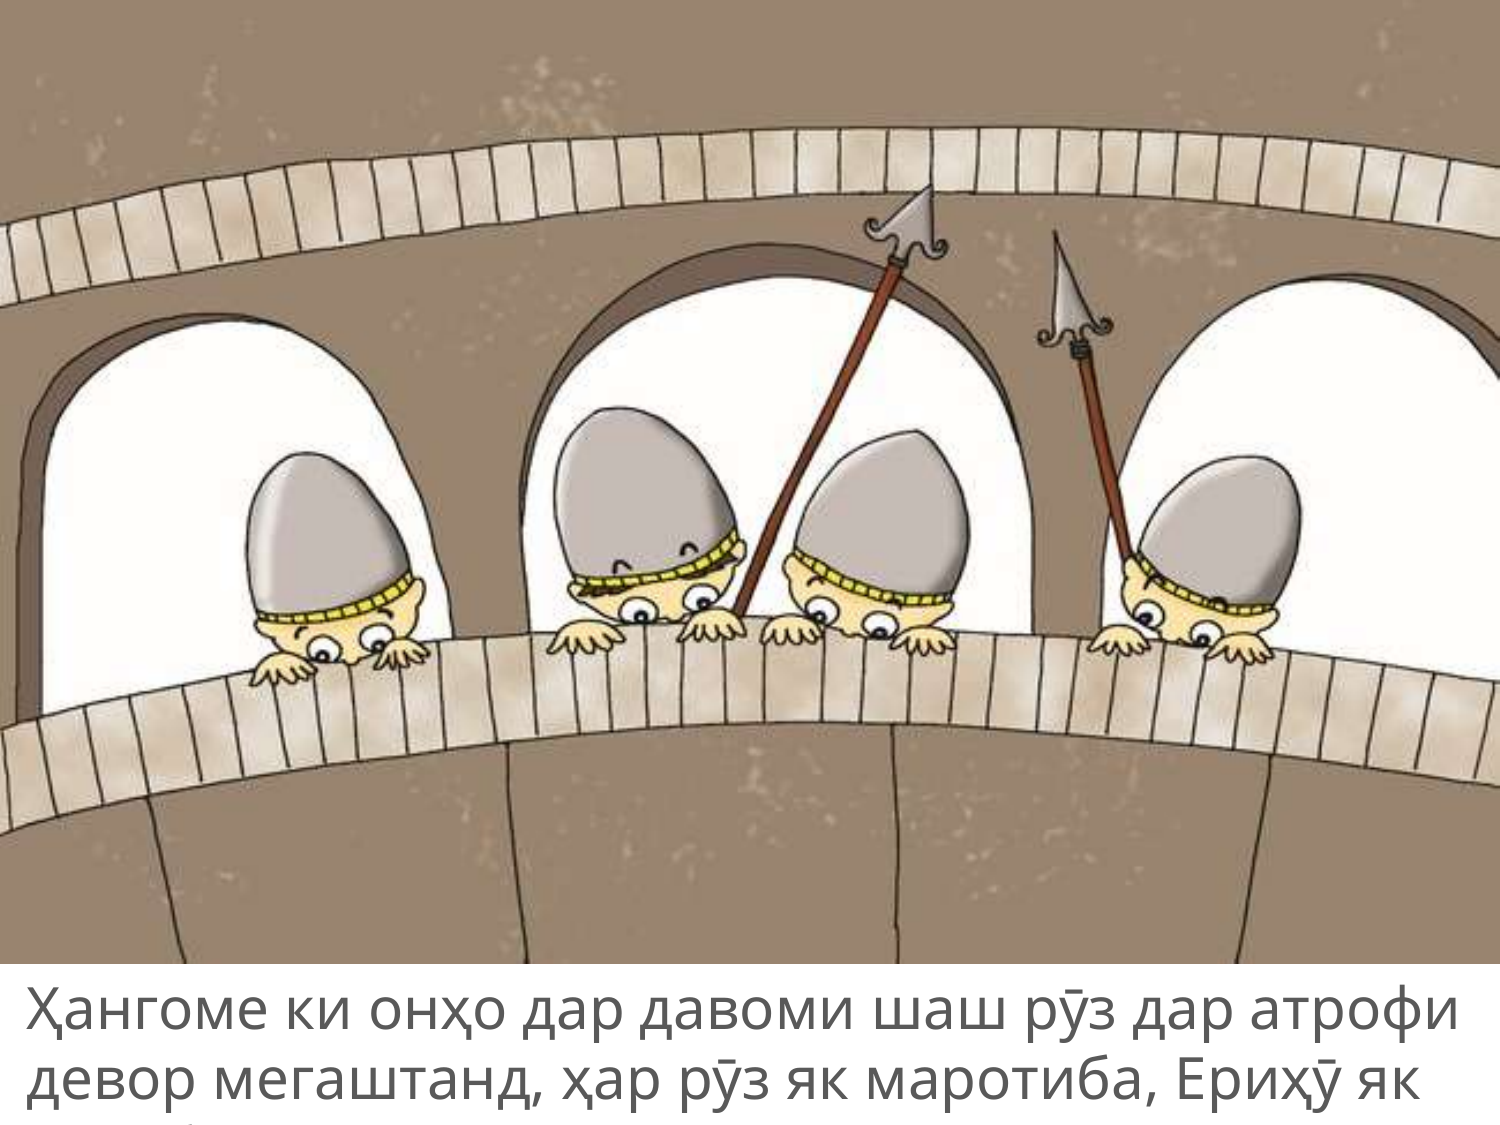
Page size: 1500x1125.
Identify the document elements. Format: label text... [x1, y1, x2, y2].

picture [0, 0, 1500, 965]
text_box Ҳангоме ки онҳо дар давоми шаш рӯз дар атрофи девор мегаштанд, ҳар рӯз як маротиба, Ериҳӯ як ваҷаб ҳаракат намекард. [11, 972, 1498, 1125]
